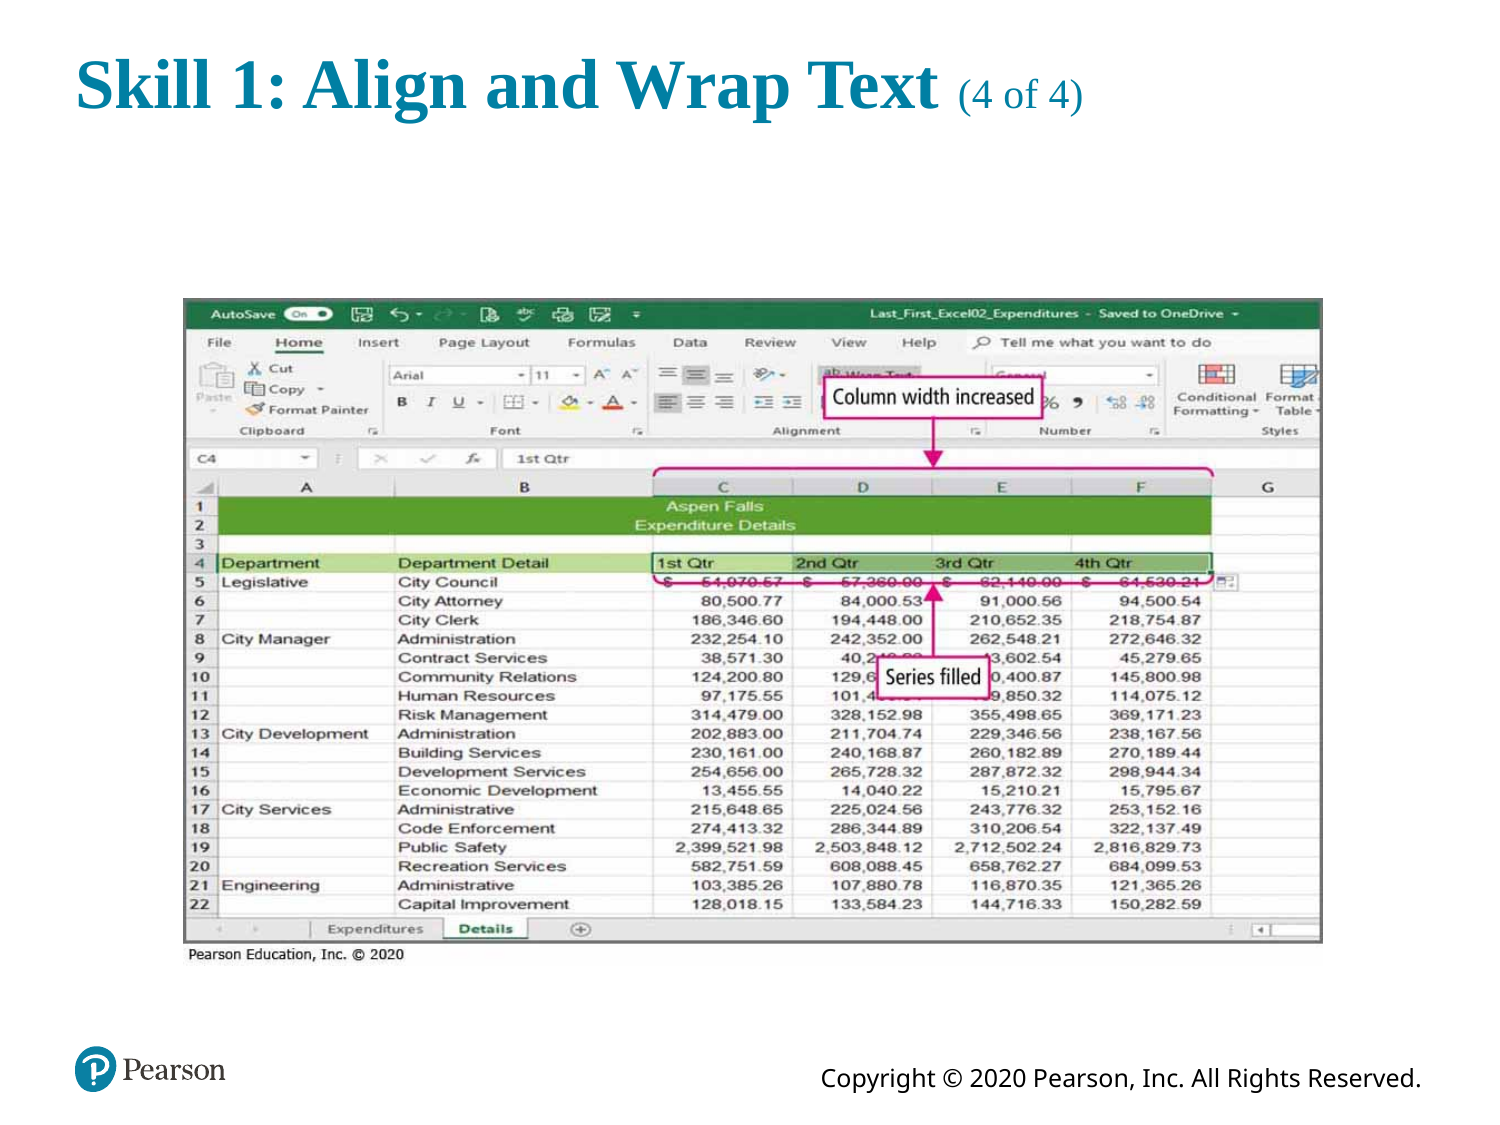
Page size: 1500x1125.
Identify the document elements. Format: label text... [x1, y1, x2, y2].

title Skill 1: Align and Wrap Text (4 of 4) [75, 37, 1425, 213]
picture [182, 298, 1323, 967]
